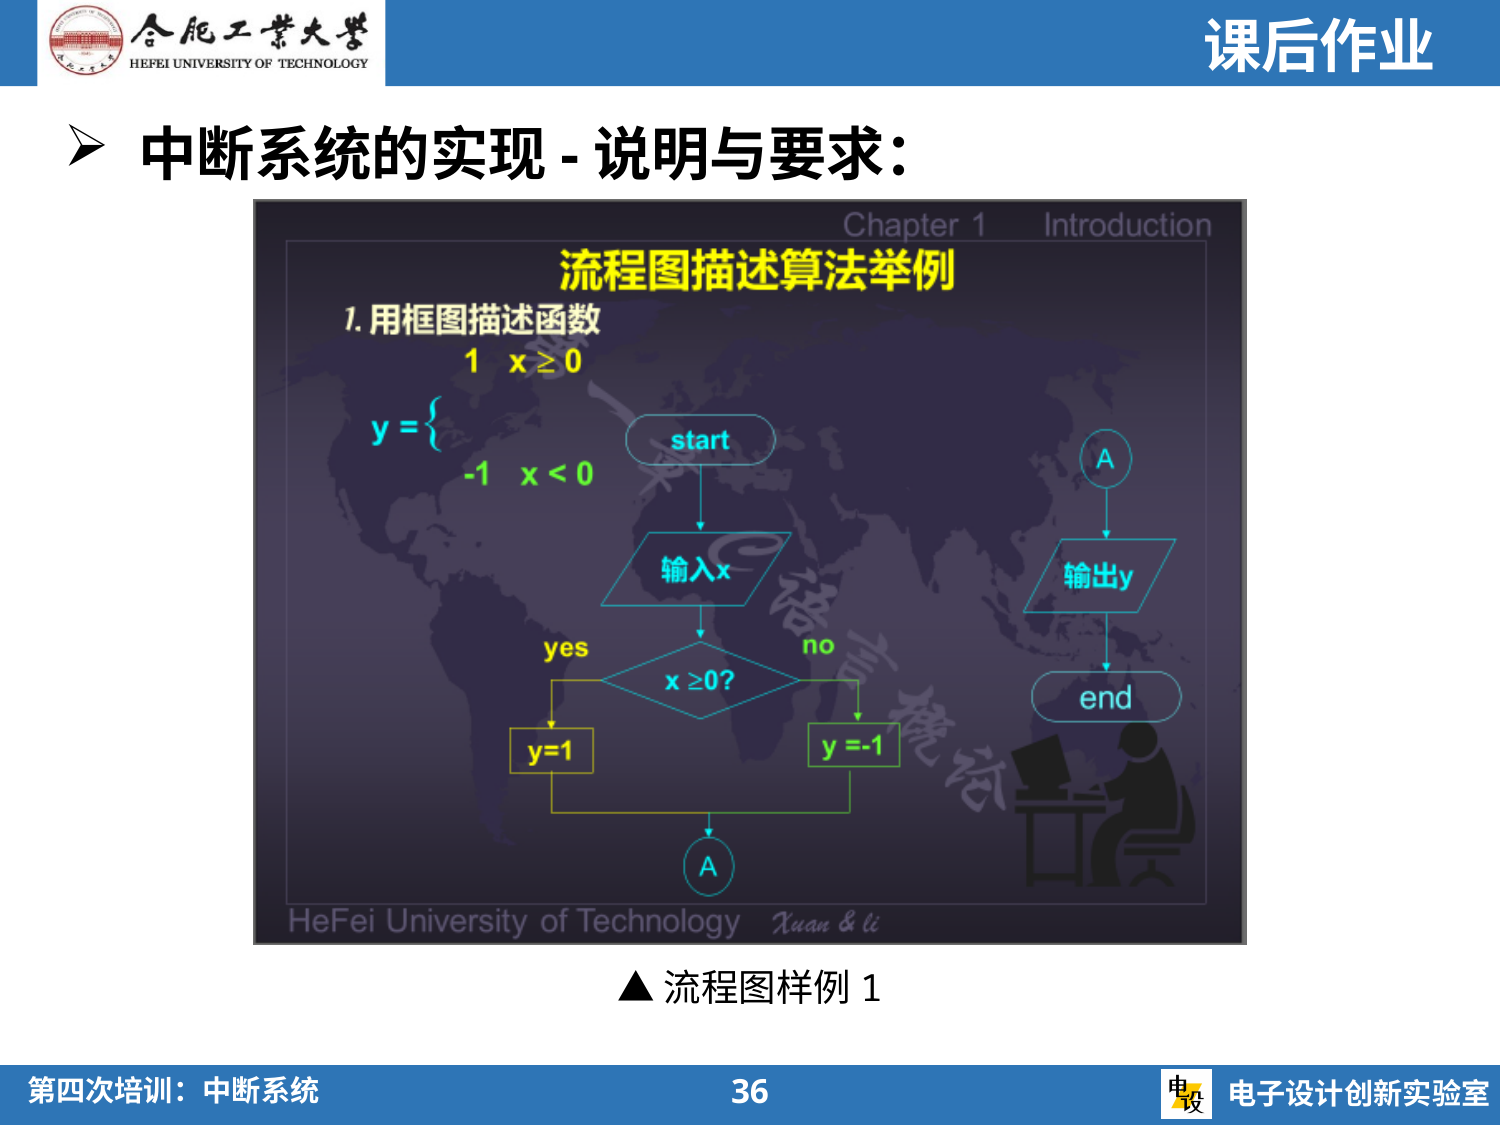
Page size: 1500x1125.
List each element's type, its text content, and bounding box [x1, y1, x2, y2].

picture [1161, 1069, 1212, 1119]
list 中断系统的实现-说明与要求： [48, 117, 1099, 187]
picture [37, 0, 386, 87]
picture [253, 199, 1247, 945]
list 课后作业 [750, 9, 1451, 80]
slide_number 36 [657, 1063, 843, 1124]
text_box ▲流程图样例1 [344, 956, 1156, 1016]
